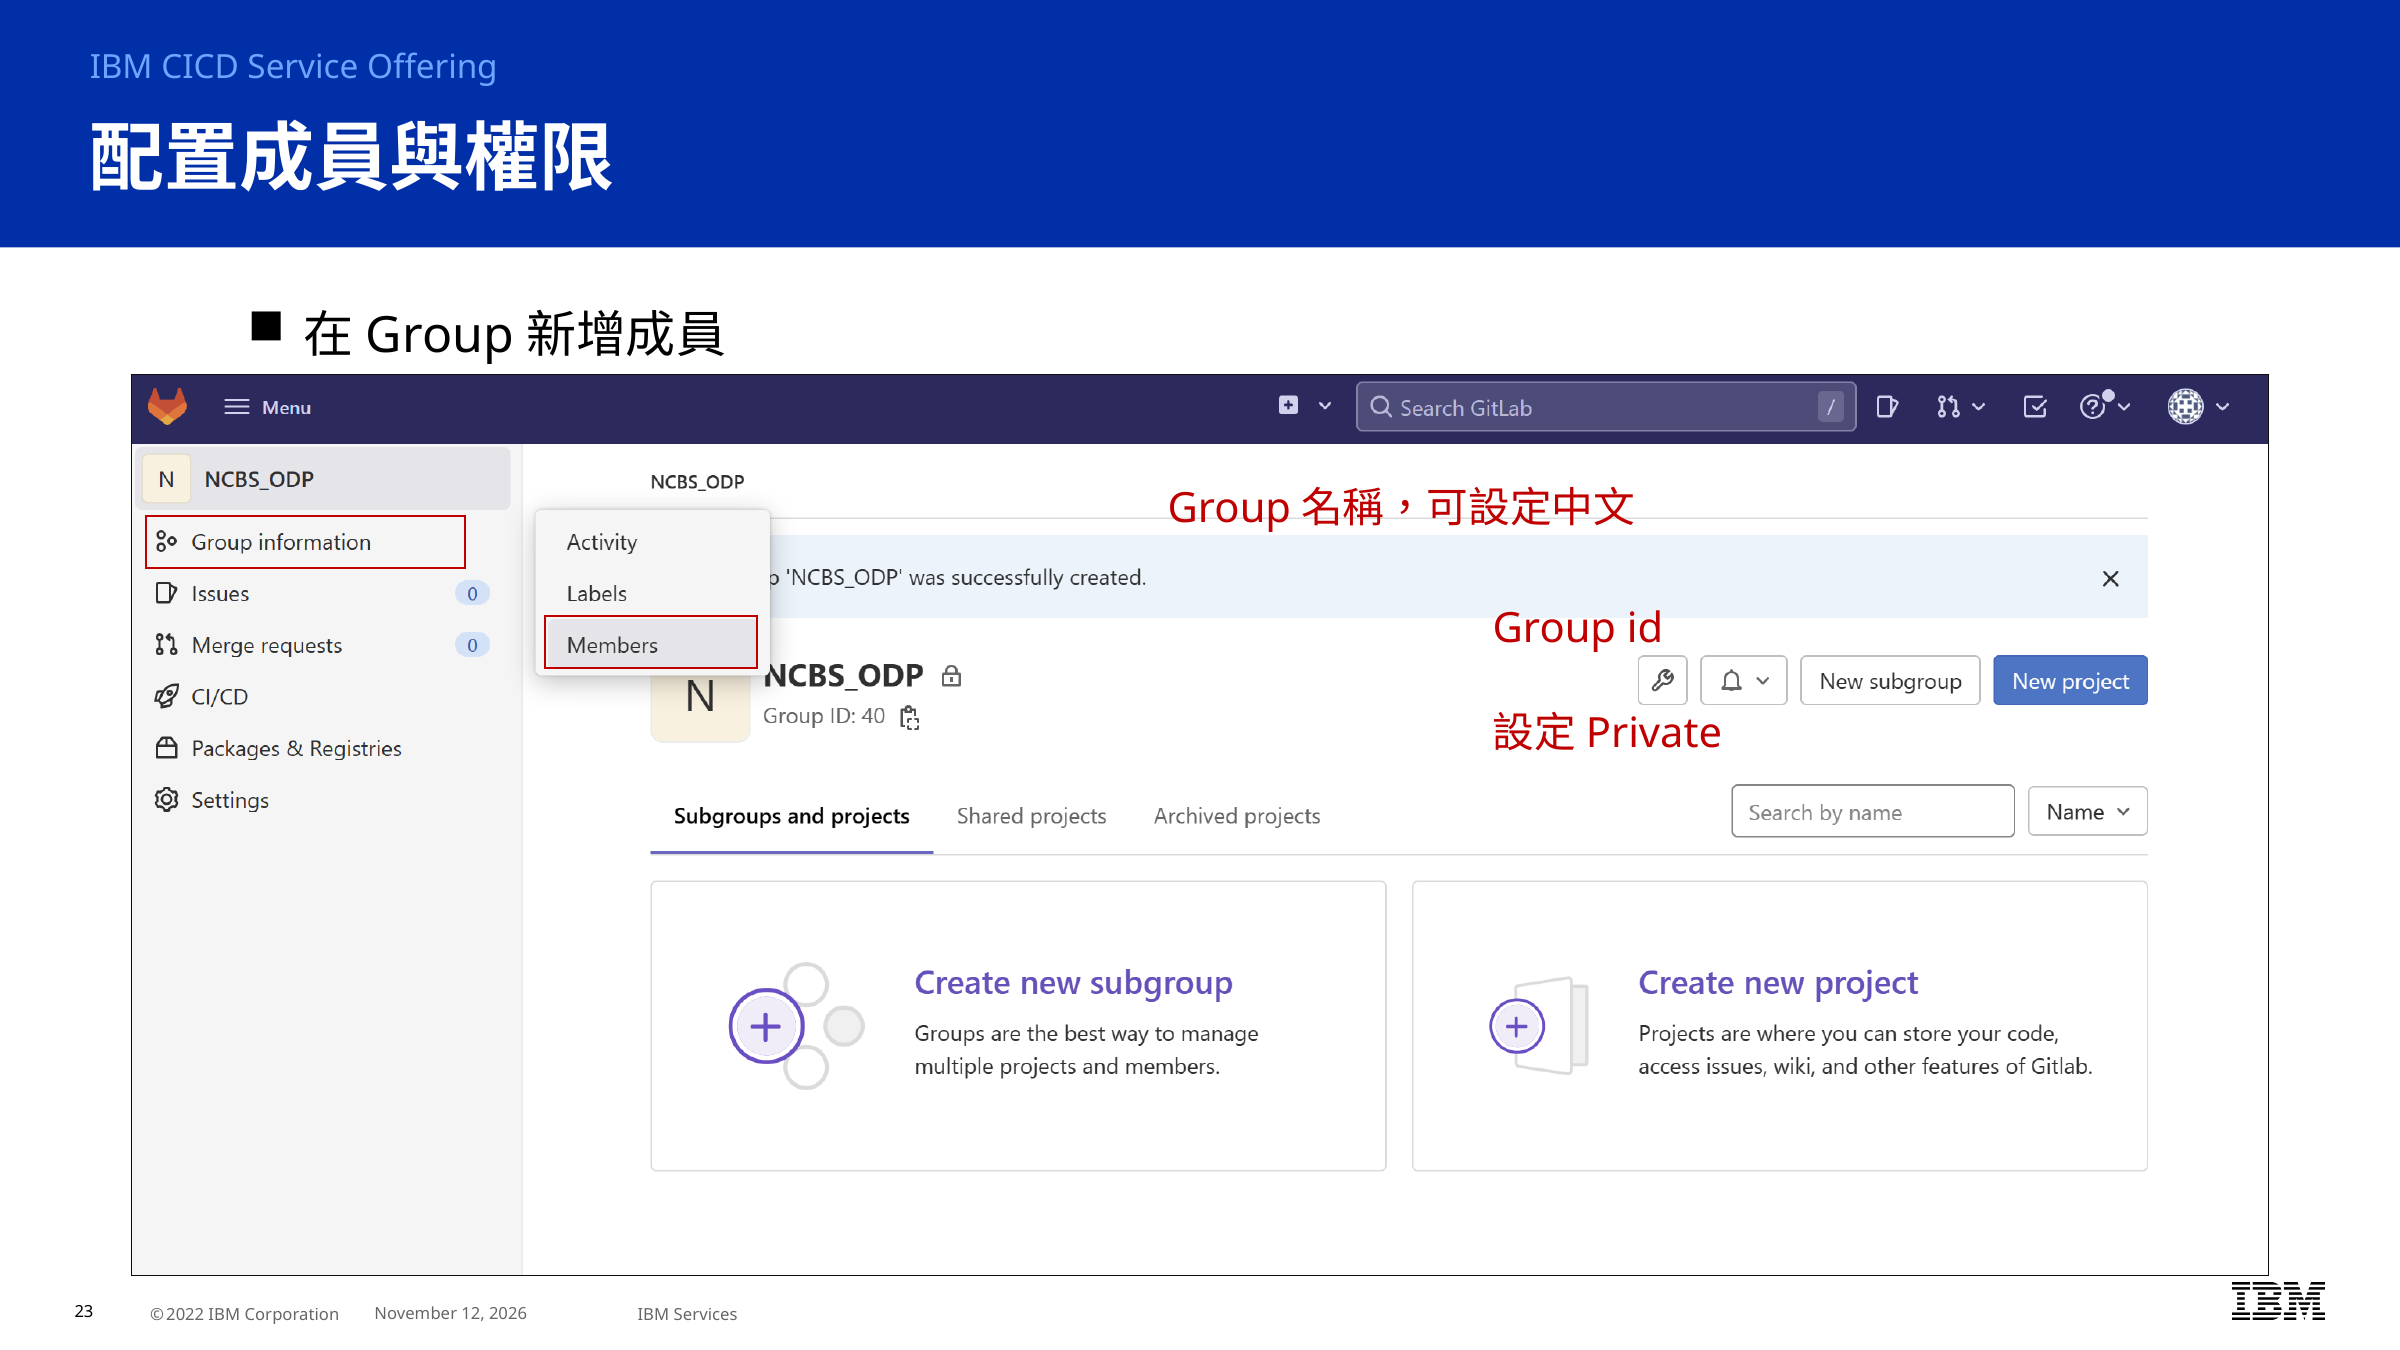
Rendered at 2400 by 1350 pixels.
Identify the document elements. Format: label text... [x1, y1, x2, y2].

picture [131, 374, 2269, 1276]
text_box 在Group新增成員 [157, 300, 2235, 374]
list IBM CICD Service Offering [75, 43, 1155, 89]
picture [2232, 1282, 2325, 1320]
title 配置成員與權限 [75, 112, 2100, 300]
